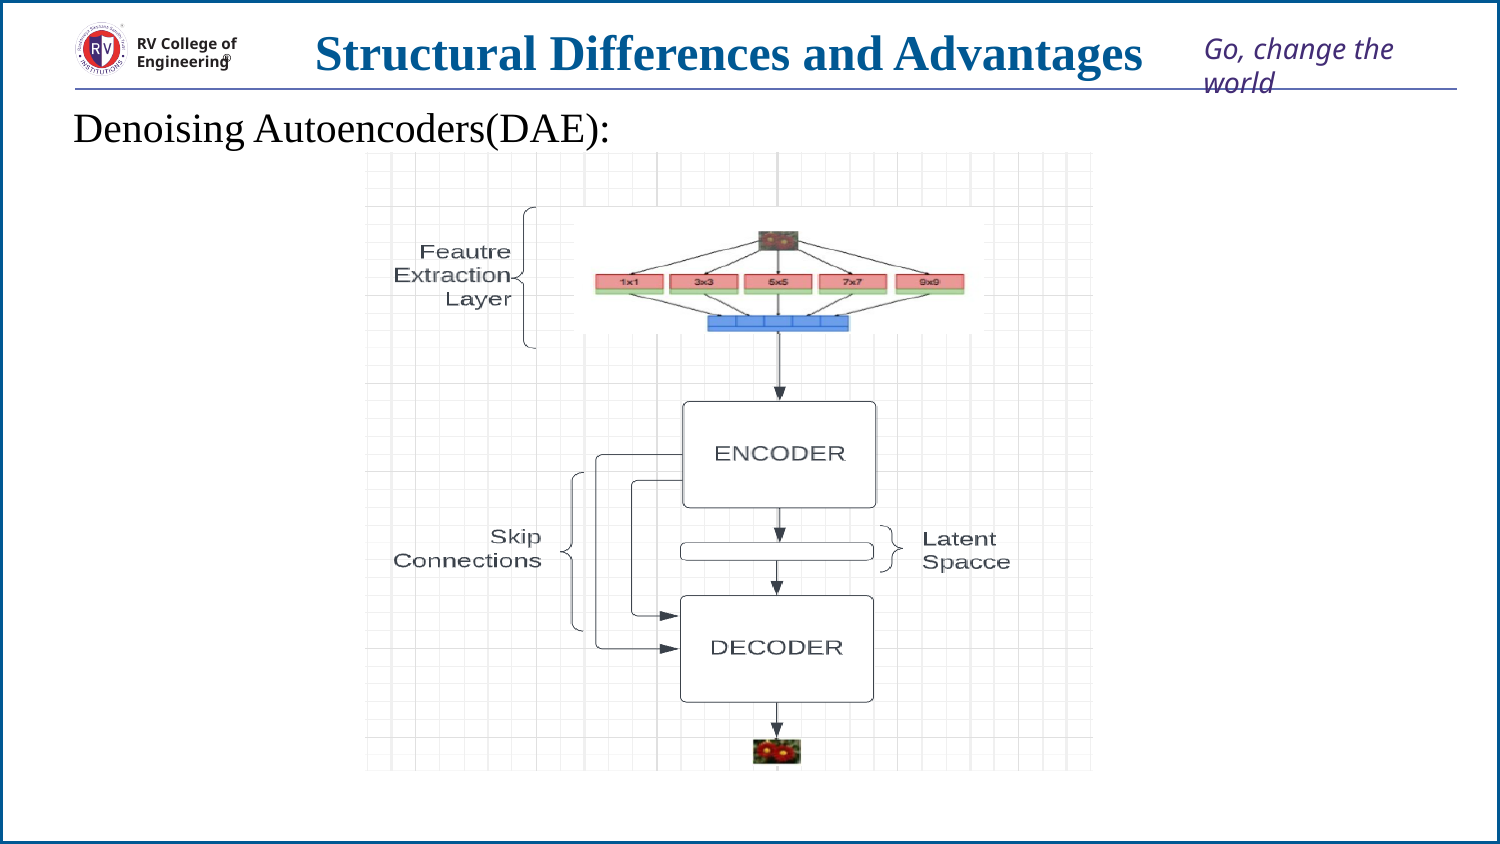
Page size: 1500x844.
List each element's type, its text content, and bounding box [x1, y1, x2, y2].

title Structural Differences and Advantages [255, 20, 1203, 82]
picture [365, 152, 1093, 771]
picture [75, 22, 128, 76]
list Denoising Autoencoders(DAE): [73, 100, 1455, 793]
